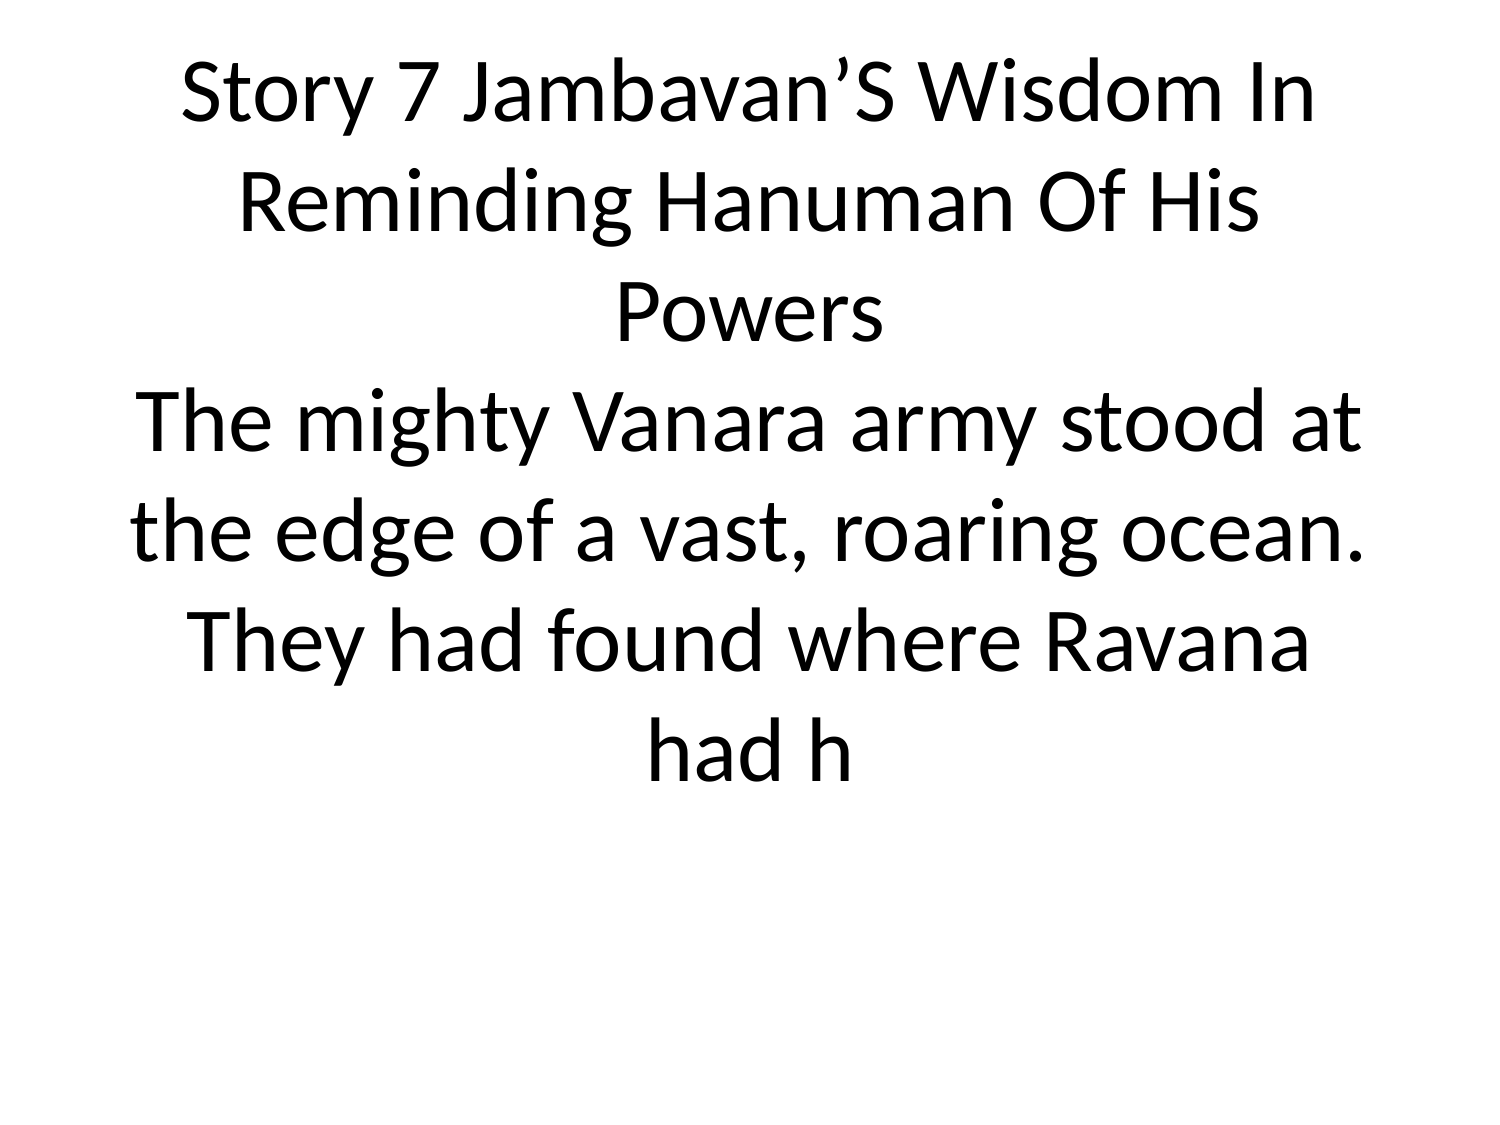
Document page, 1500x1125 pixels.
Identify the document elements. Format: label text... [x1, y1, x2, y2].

title Story 7 Jambavan’S Wisdom In Reminding Hanuman Of His Powers The mighty Vanara army stood at the edge of a vast, roaring ocean. They had found where Ravana had h [112, 349, 1388, 591]
